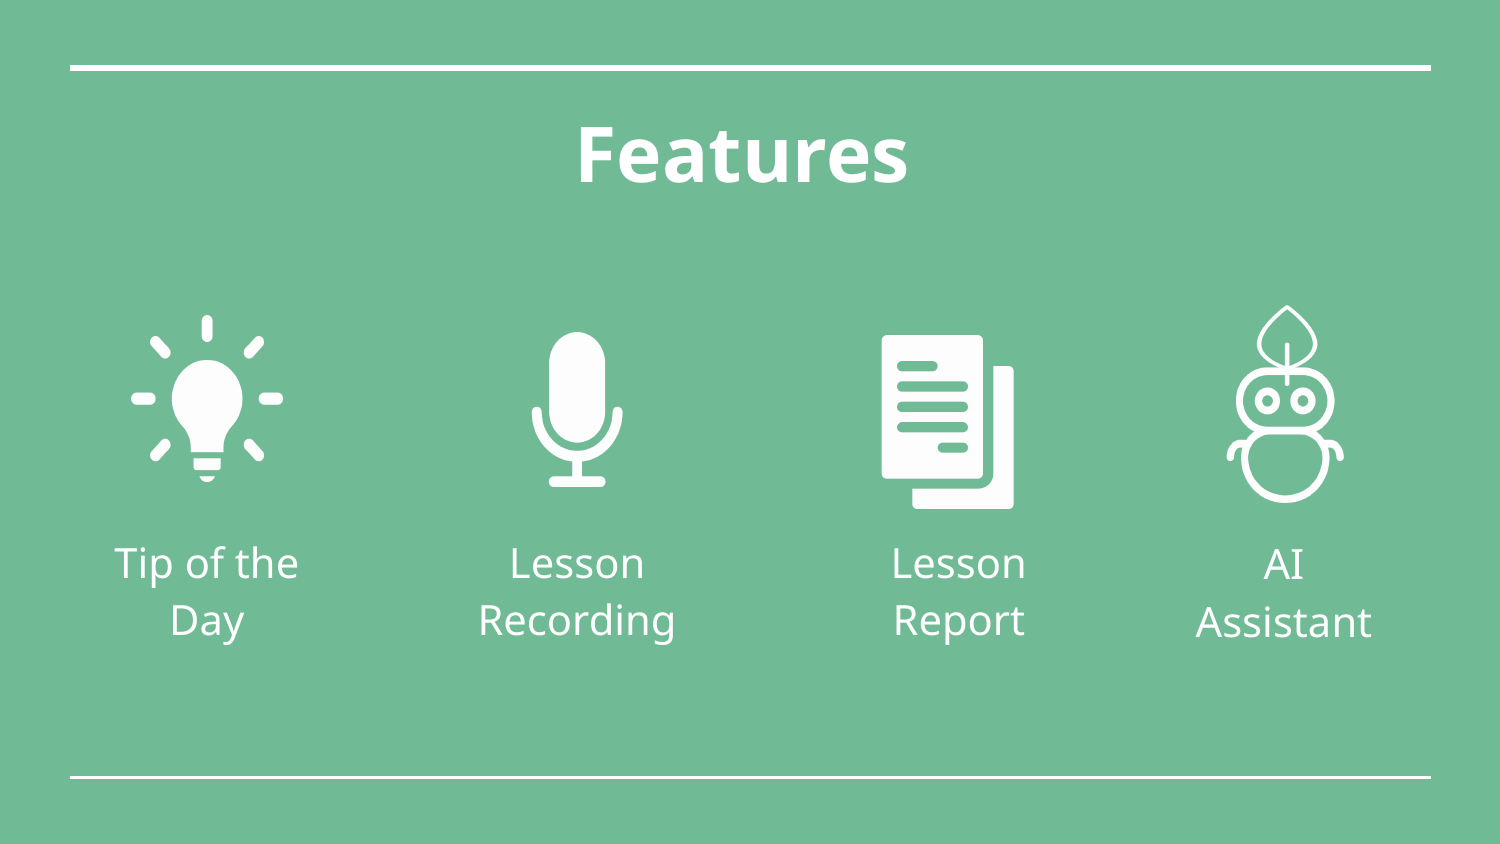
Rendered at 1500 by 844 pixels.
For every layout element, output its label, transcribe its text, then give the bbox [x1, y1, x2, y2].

picture [1208, 302, 1360, 530]
text_box Lesson Recording [428, 514, 726, 655]
text_box AI Assistant [1170, 515, 1398, 661]
text_box Lesson Report [844, 514, 1073, 637]
picture [860, 335, 1035, 509]
title Features [62, 90, 1424, 213]
picture [506, 332, 648, 487]
text_box Tip of the Day [71, 514, 342, 655]
picture [130, 314, 283, 482]
